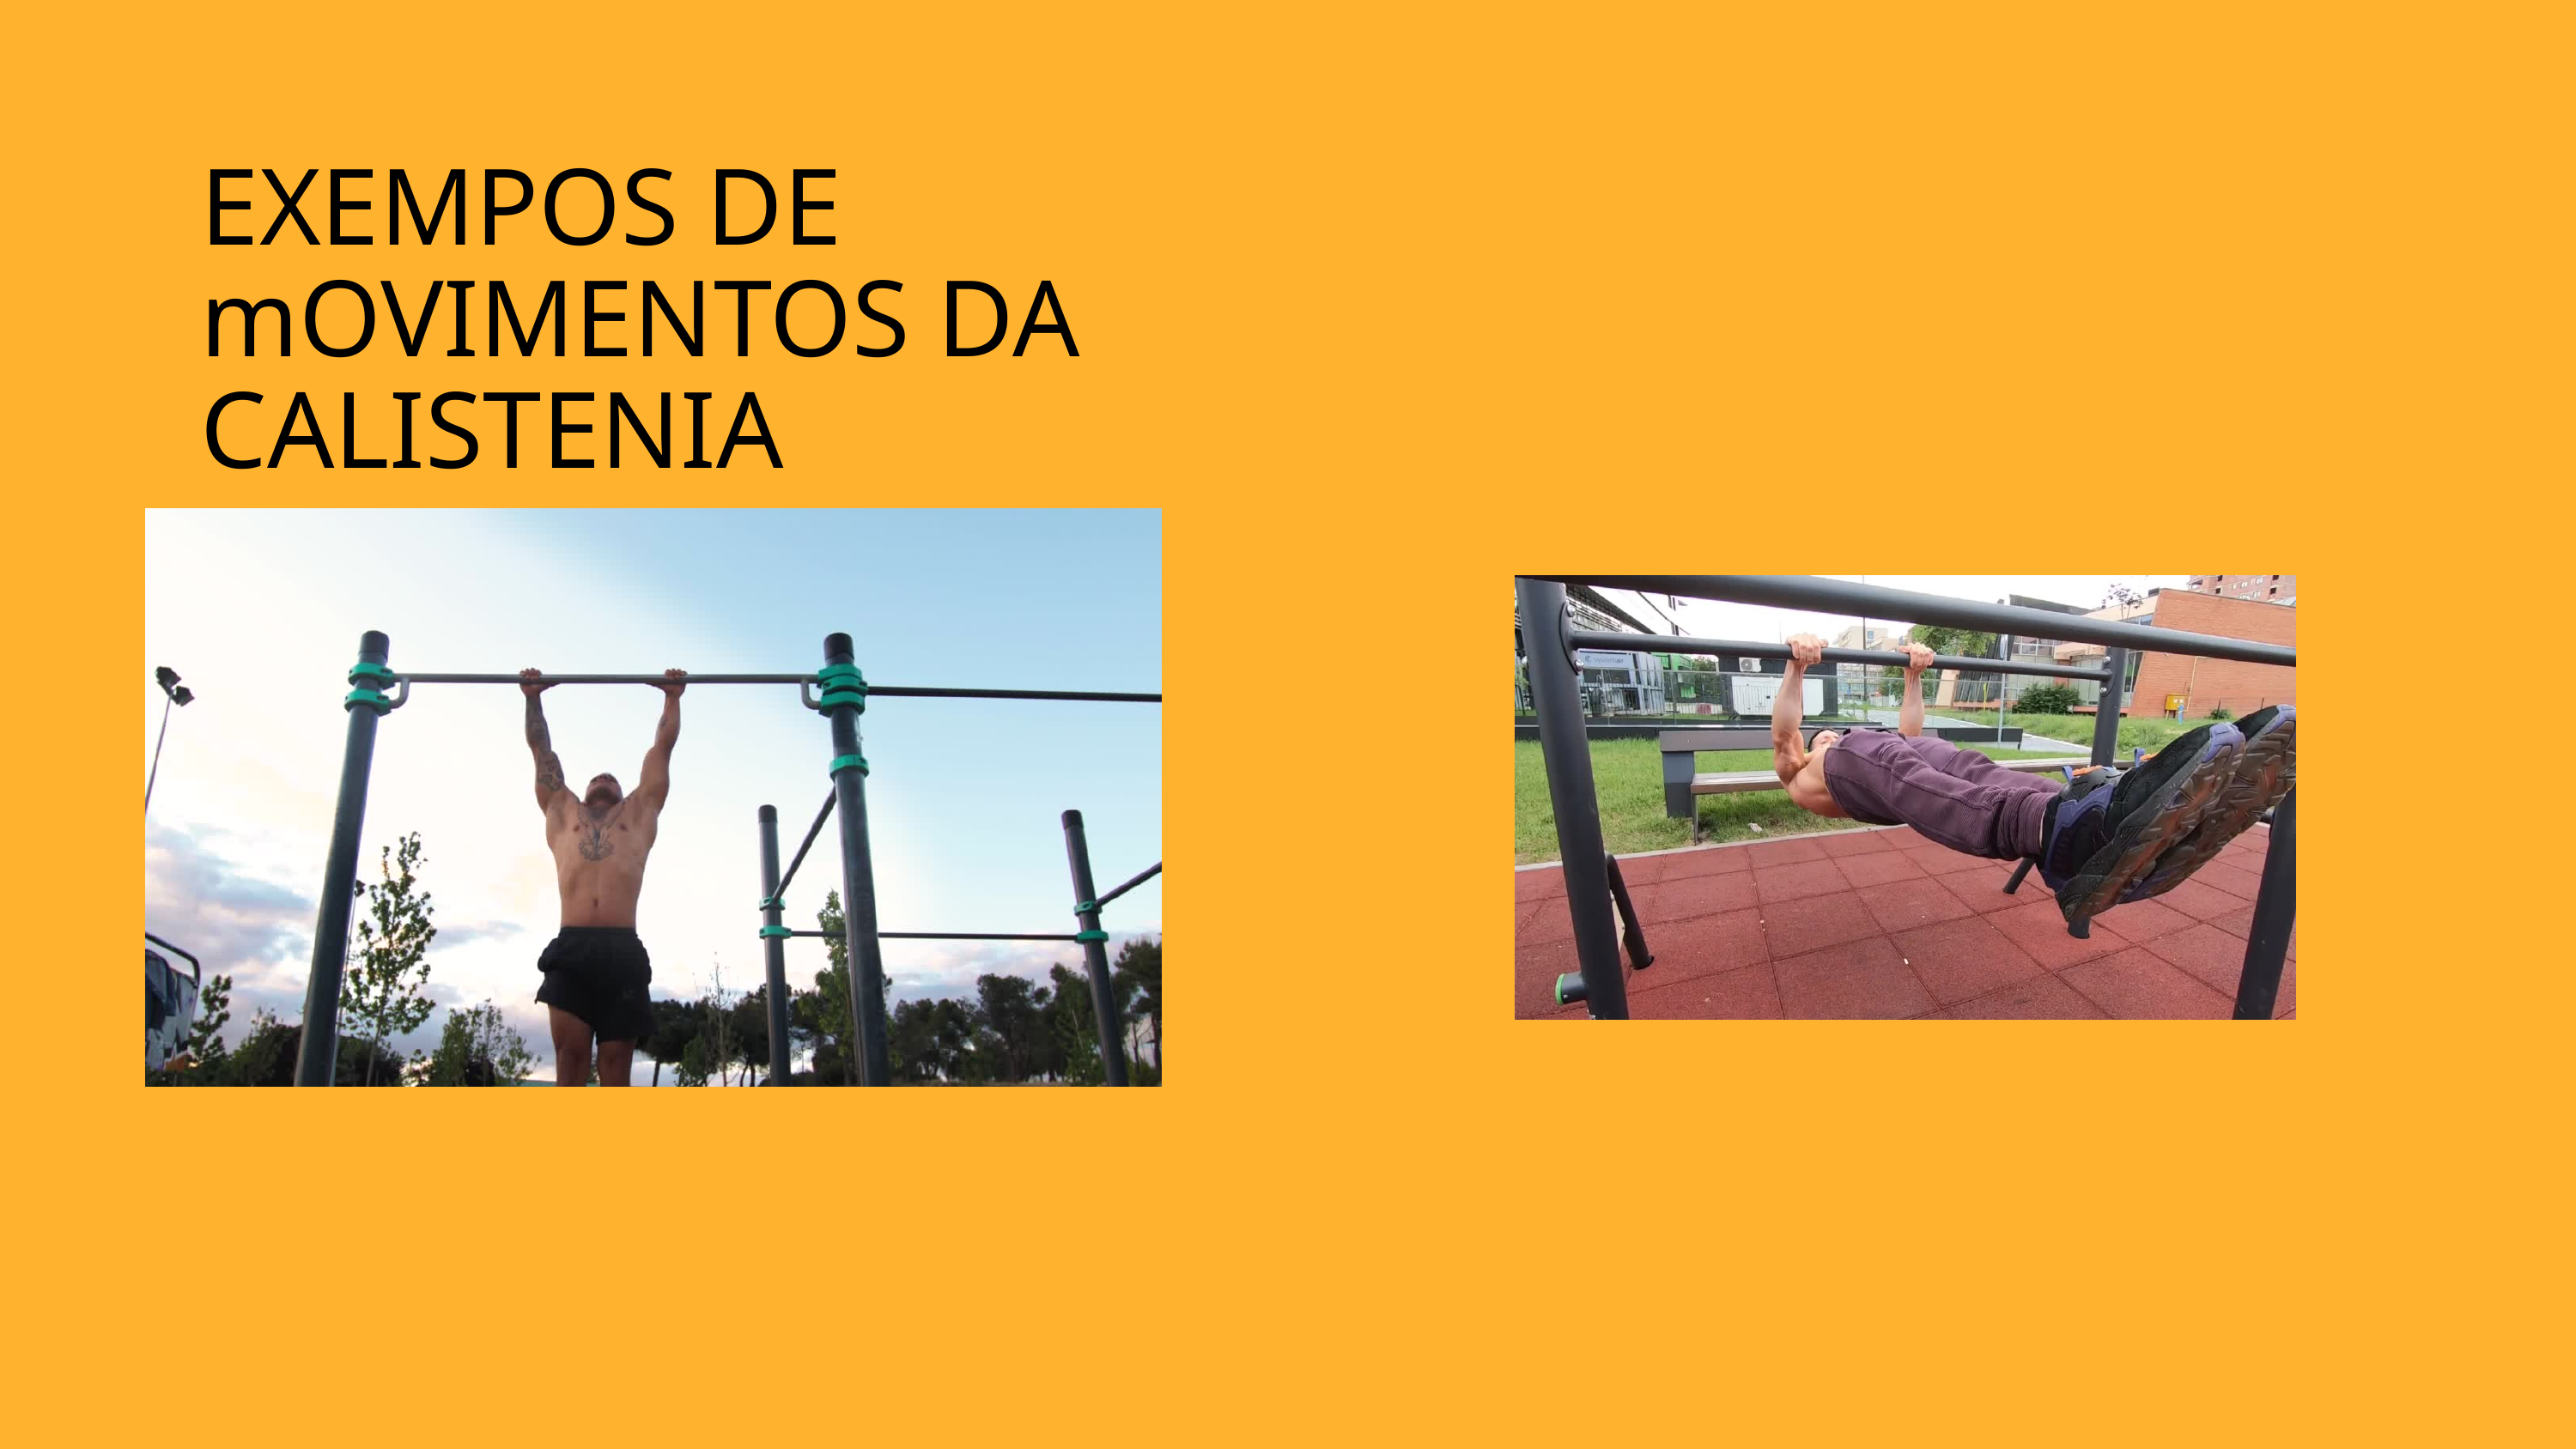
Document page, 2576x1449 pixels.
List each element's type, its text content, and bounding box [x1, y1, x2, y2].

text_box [144, 507, 1163, 1088]
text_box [1514, 574, 2297, 1022]
text_box EXEMPOS DE mOVIMENTOS DA CALISTENIA [200, 154, 1515, 490]
